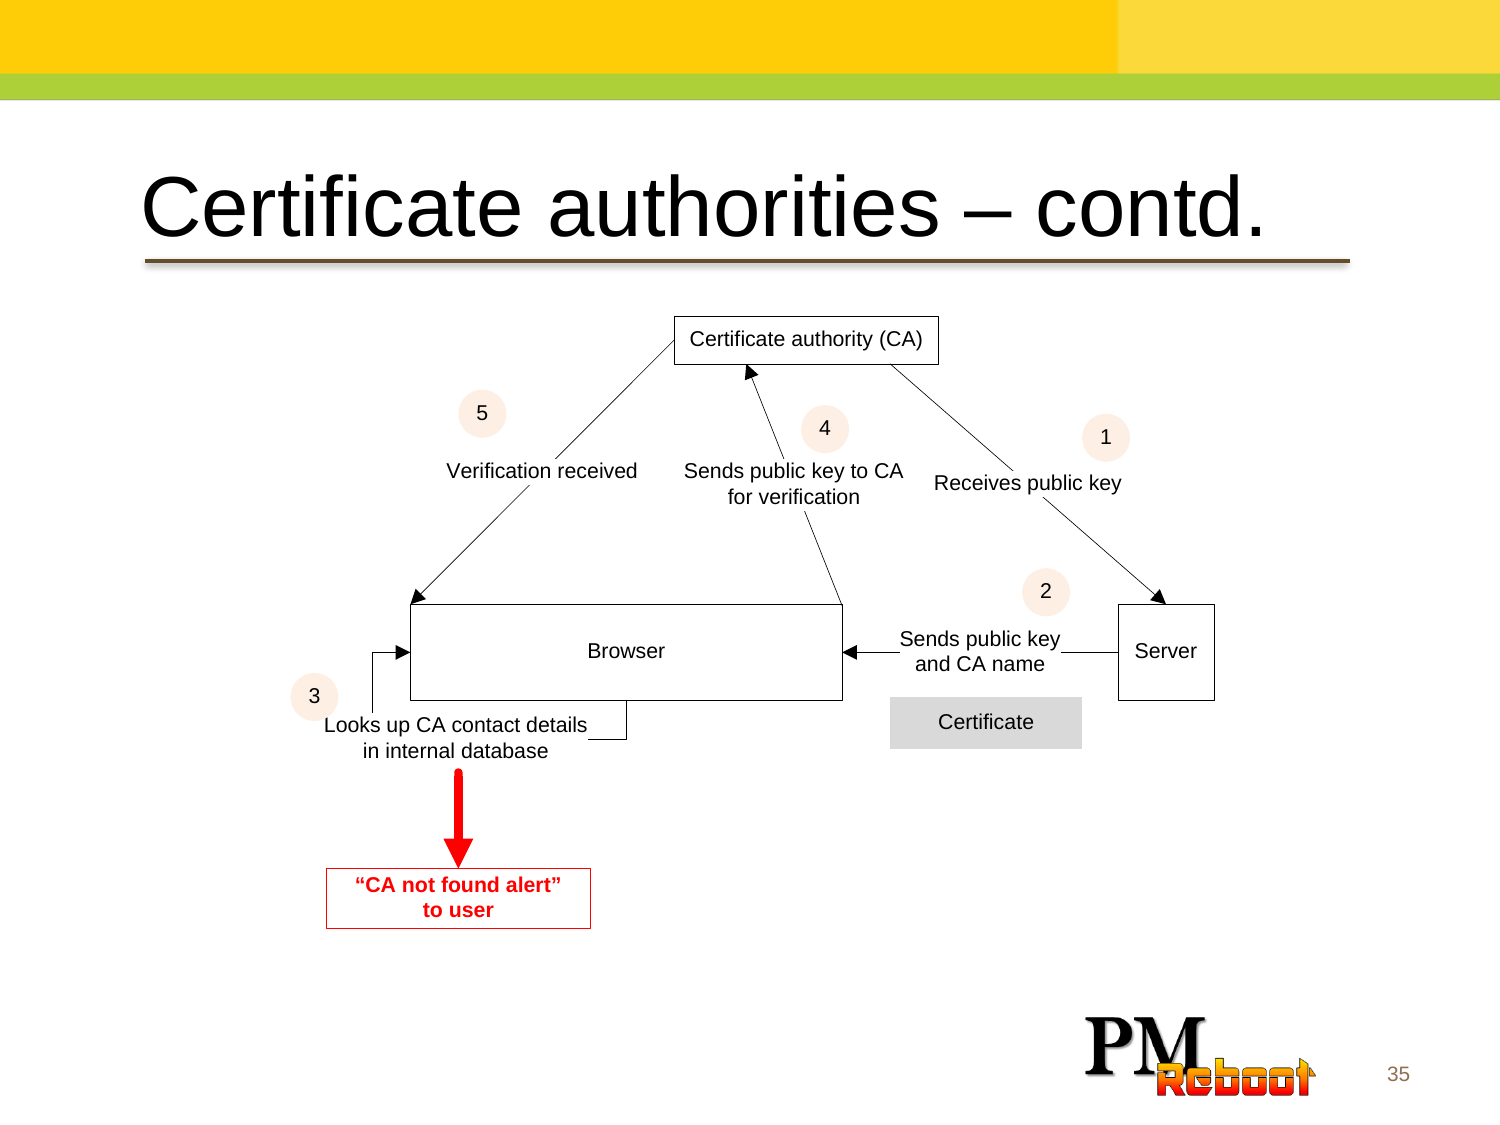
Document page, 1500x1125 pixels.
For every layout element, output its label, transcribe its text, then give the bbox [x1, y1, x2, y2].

title Certificate authorities – contd. [125, 142, 1338, 262]
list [287, 312, 1218, 933]
picture [0, 0, 1500, 1125]
slide_number 35 [1074, 1042, 1425, 1103]
